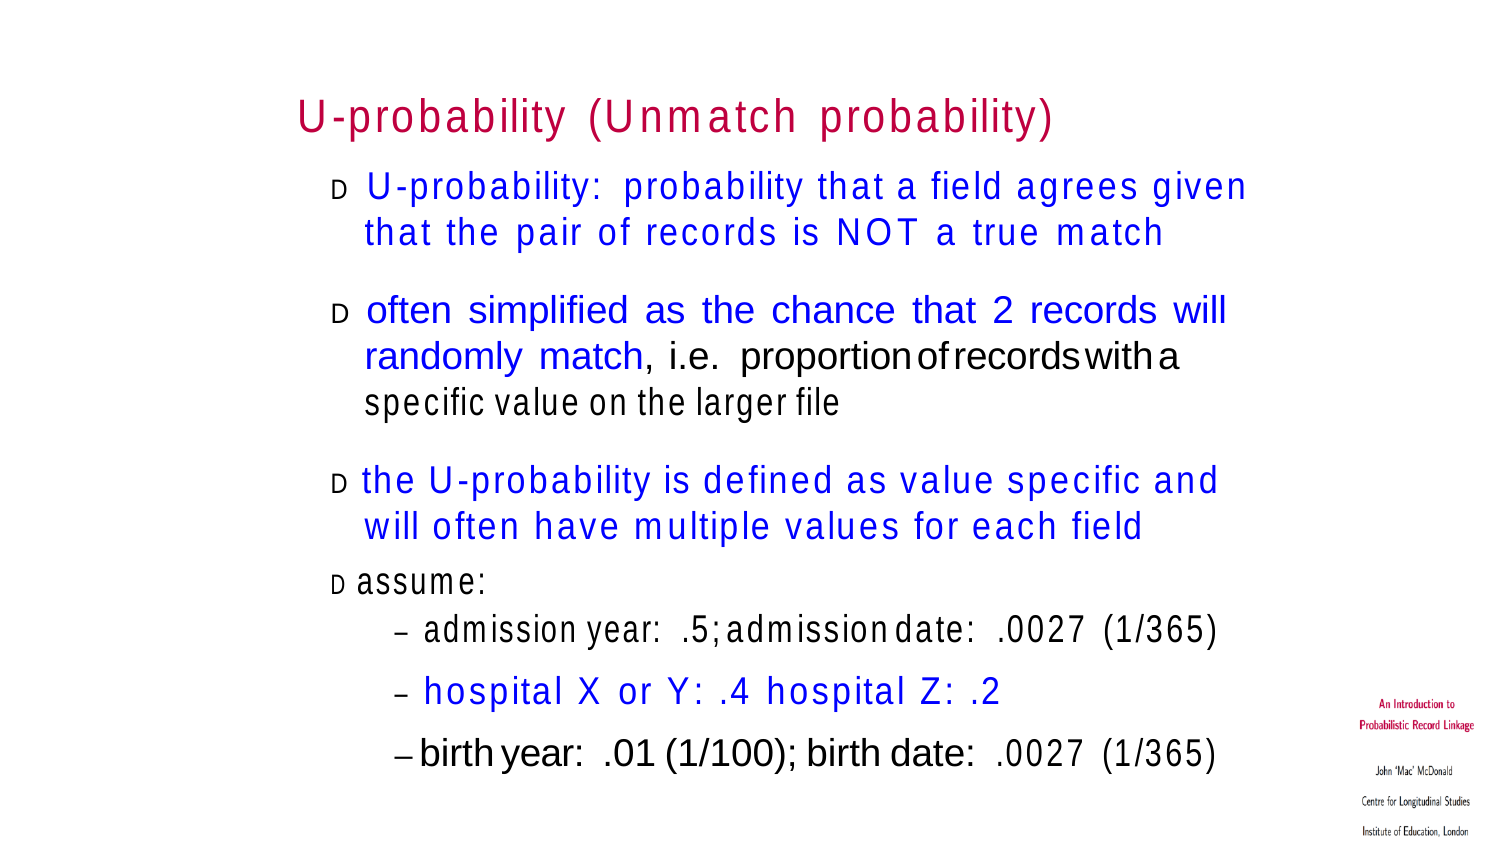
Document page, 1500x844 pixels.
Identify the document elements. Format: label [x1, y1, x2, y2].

picture [1348, 689, 1479, 842]
picture [288, 90, 1294, 794]
